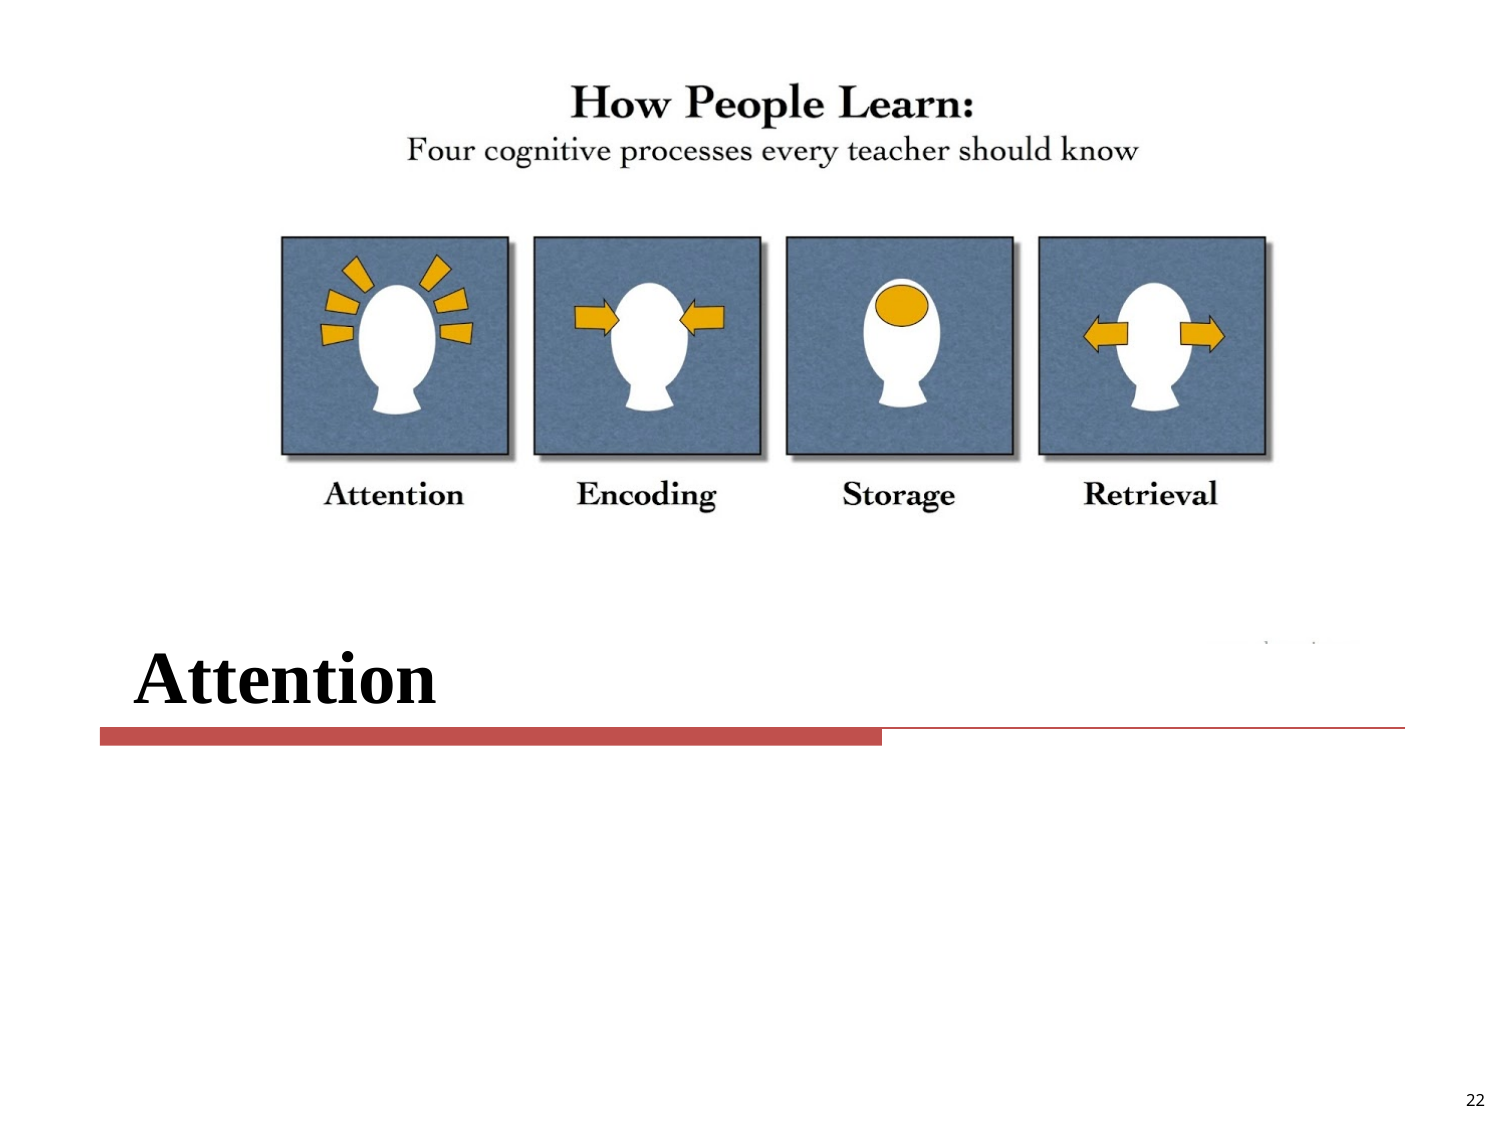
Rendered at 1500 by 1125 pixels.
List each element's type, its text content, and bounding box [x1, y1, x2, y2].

slide_number 22 [1174, 1082, 1500, 1115]
picture [170, 10, 1377, 644]
title Attention [118, 621, 1394, 728]
